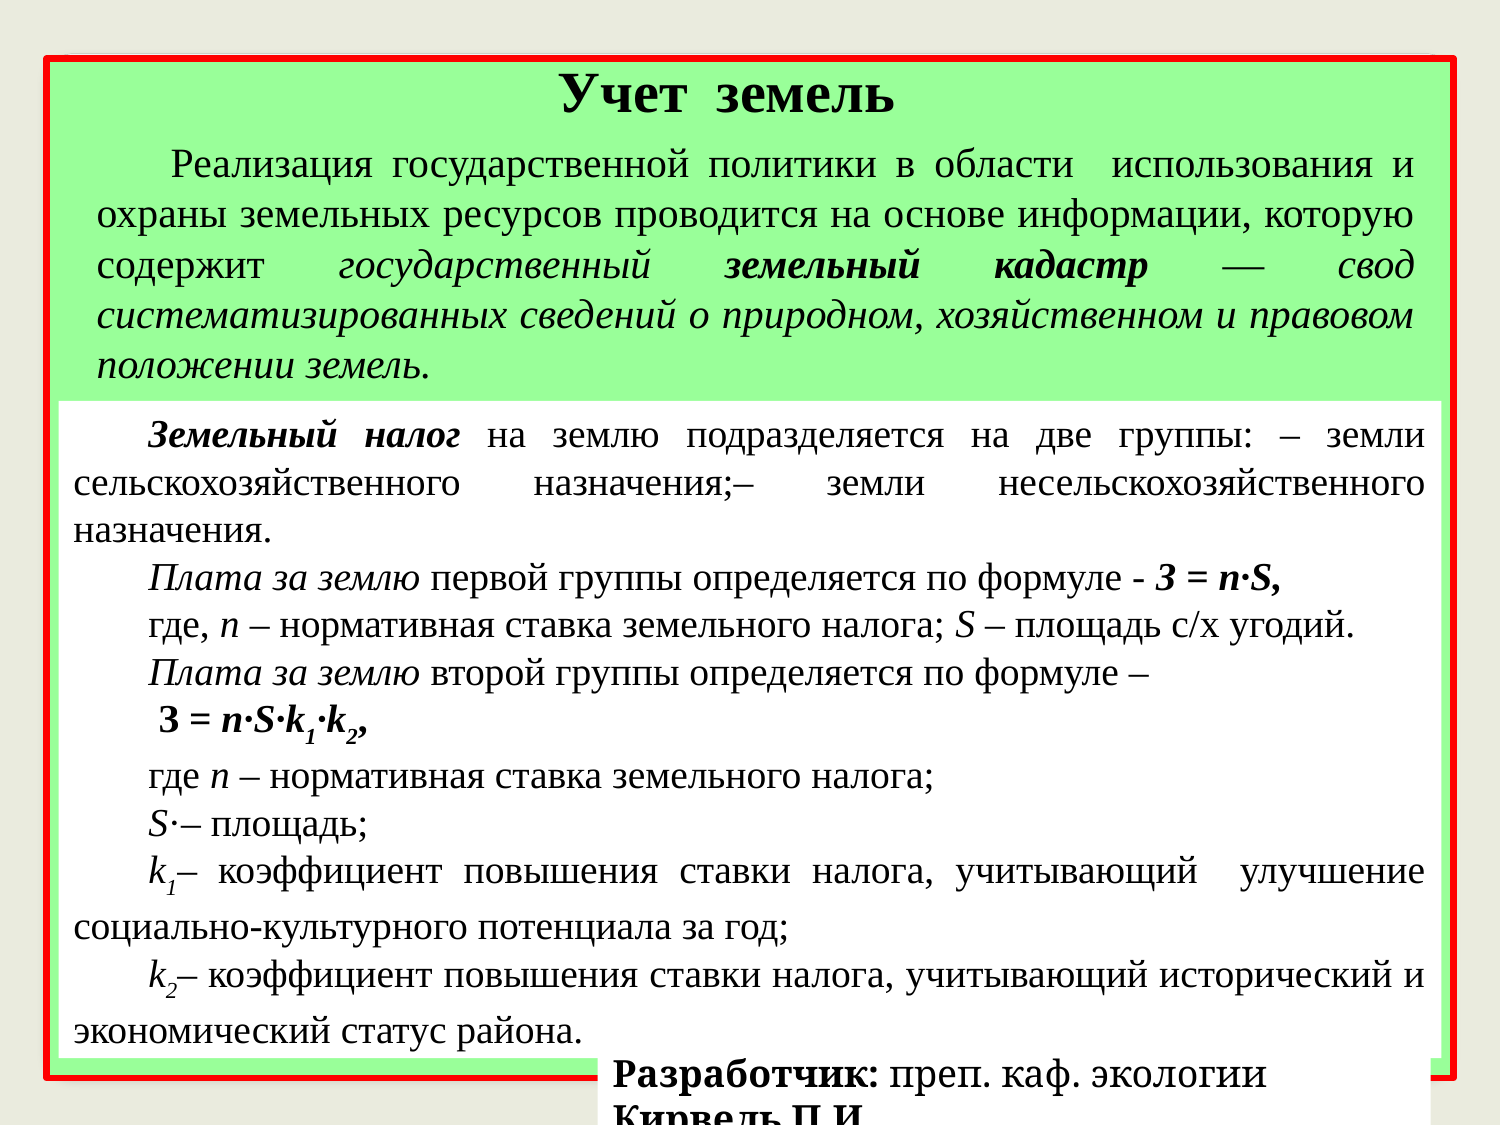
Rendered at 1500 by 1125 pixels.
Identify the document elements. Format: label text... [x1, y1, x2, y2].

text_box Реализация государственной политики в области использования и охраны земельных ресурсов проводится на основе информации, которую содержит государственный земельный кадастр — свод систематизированных сведений о природном, хозяйственном и правовом положении земель. [81, 128, 1430, 394]
text_box Учет земель [351, 46, 1102, 128]
text_box Земельный налог на землю подразделяется на две группы: – земли сельскохозяйственного назначения;– земли несельскохозяйственного назначения. Плата за землю первой группы определяется по формуле - З = n·S, где, n – нормативная ставка земельного налога; S – площадь с/х угодий. Плата за землю второй группы определяется по формуле – З = n·S·k1·k2, где n – нормативная ставка земельного налога; S·– площадь; k1– коэффициент повышения ставки налога, учитывающий улучшение социально-культурного потенциала за год; k2– коэффициент повышения ставки налога, учитывающий исторический и экономический статус района. [58, 400, 1442, 1059]
text_box Разработчик: преп. каф. экологии Кирвель П.И. [597, 1042, 1431, 1125]
text_box [43, 55, 1457, 1081]
